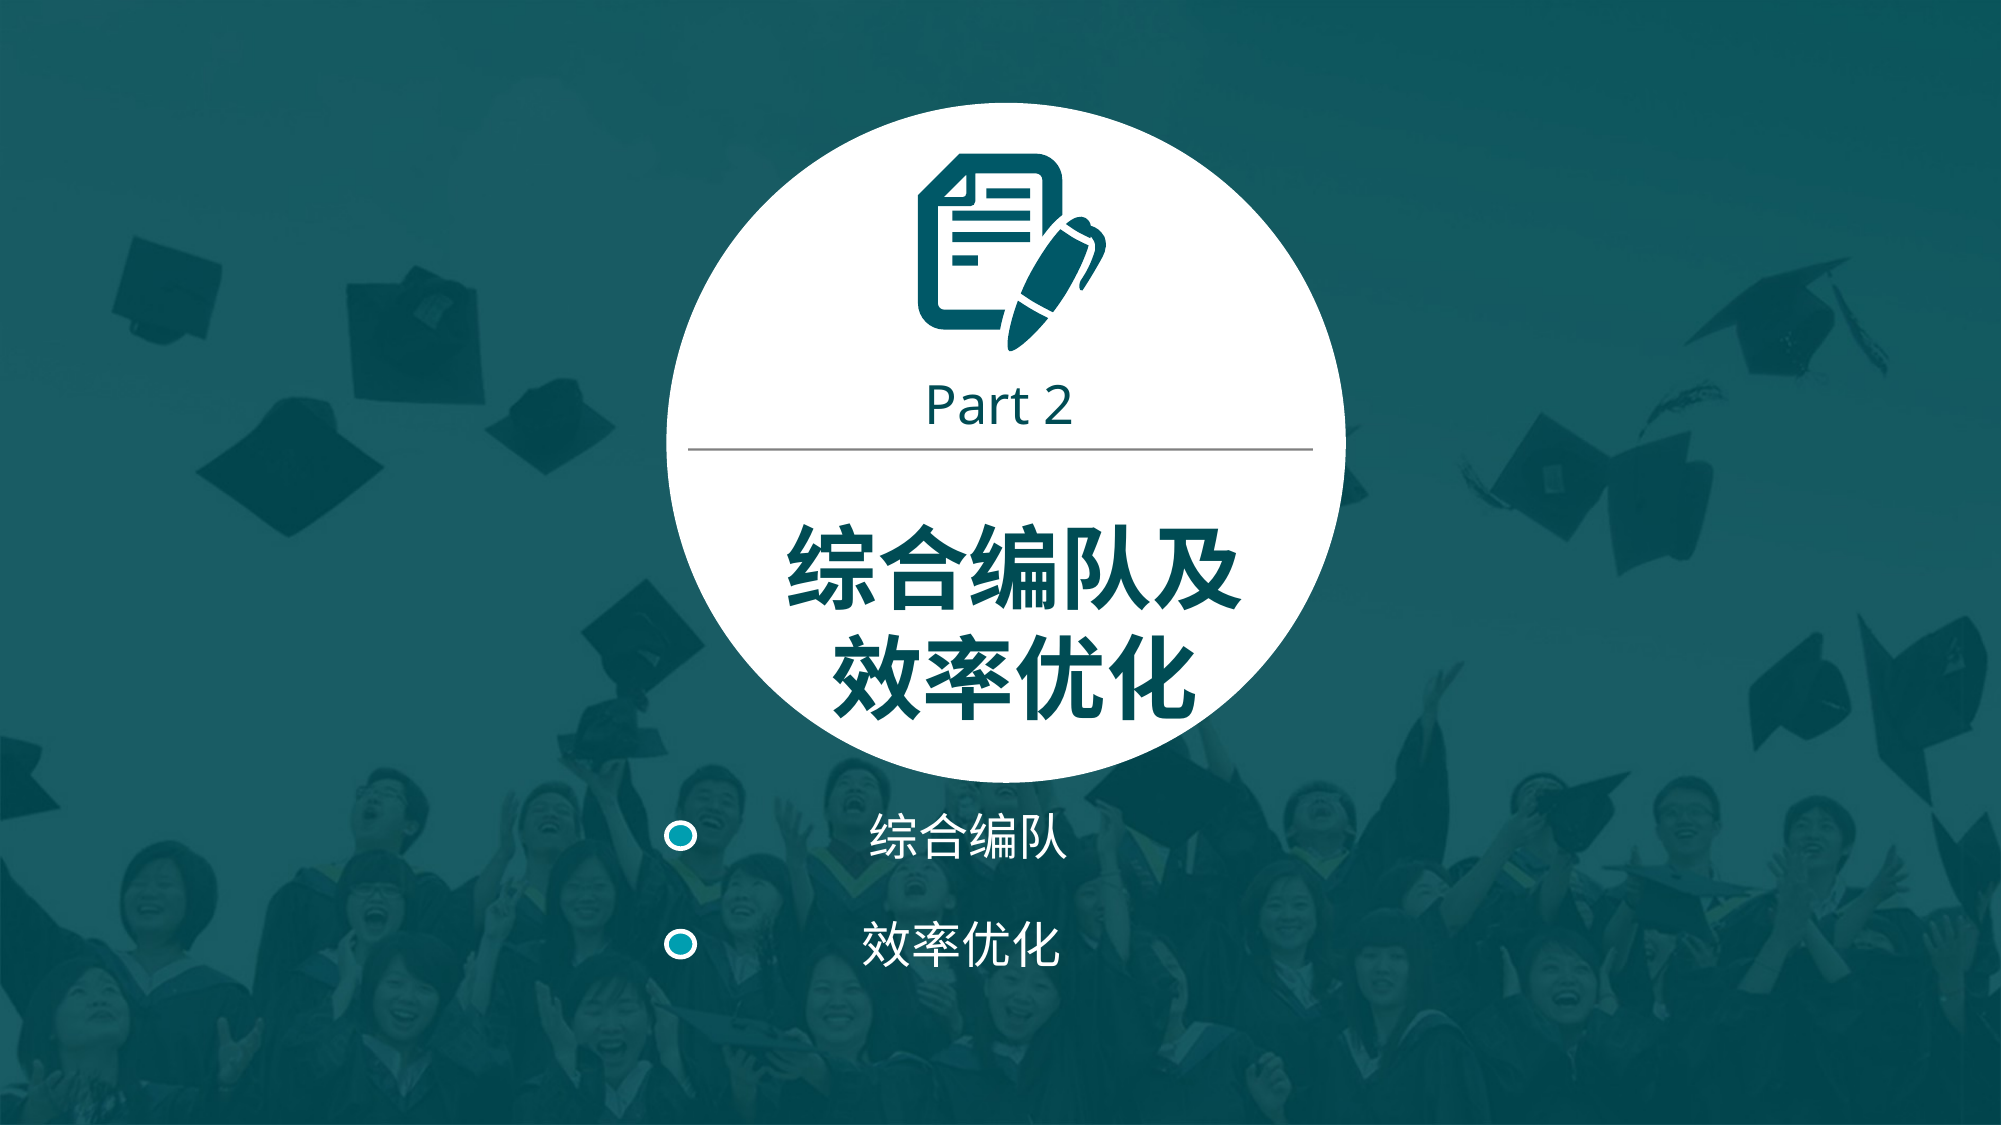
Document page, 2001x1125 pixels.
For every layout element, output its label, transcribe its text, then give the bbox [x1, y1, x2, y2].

text_box [666, 931, 695, 958]
text_box 效率优化 [846, 906, 1542, 982]
text_box Part 2 [924, 369, 1076, 436]
text_box 综合编队及效率优化 [754, 503, 1275, 848]
text_box 综合编队 [853, 797, 1569, 873]
text_box [1065, 216, 1106, 291]
picture [0, 0, 2001, 1125]
text_box [666, 822, 695, 849]
text_box [1020, 229, 1089, 313]
text_box [917, 153, 1063, 330]
text_box [1007, 300, 1049, 352]
text_box [666, 102, 1346, 671]
